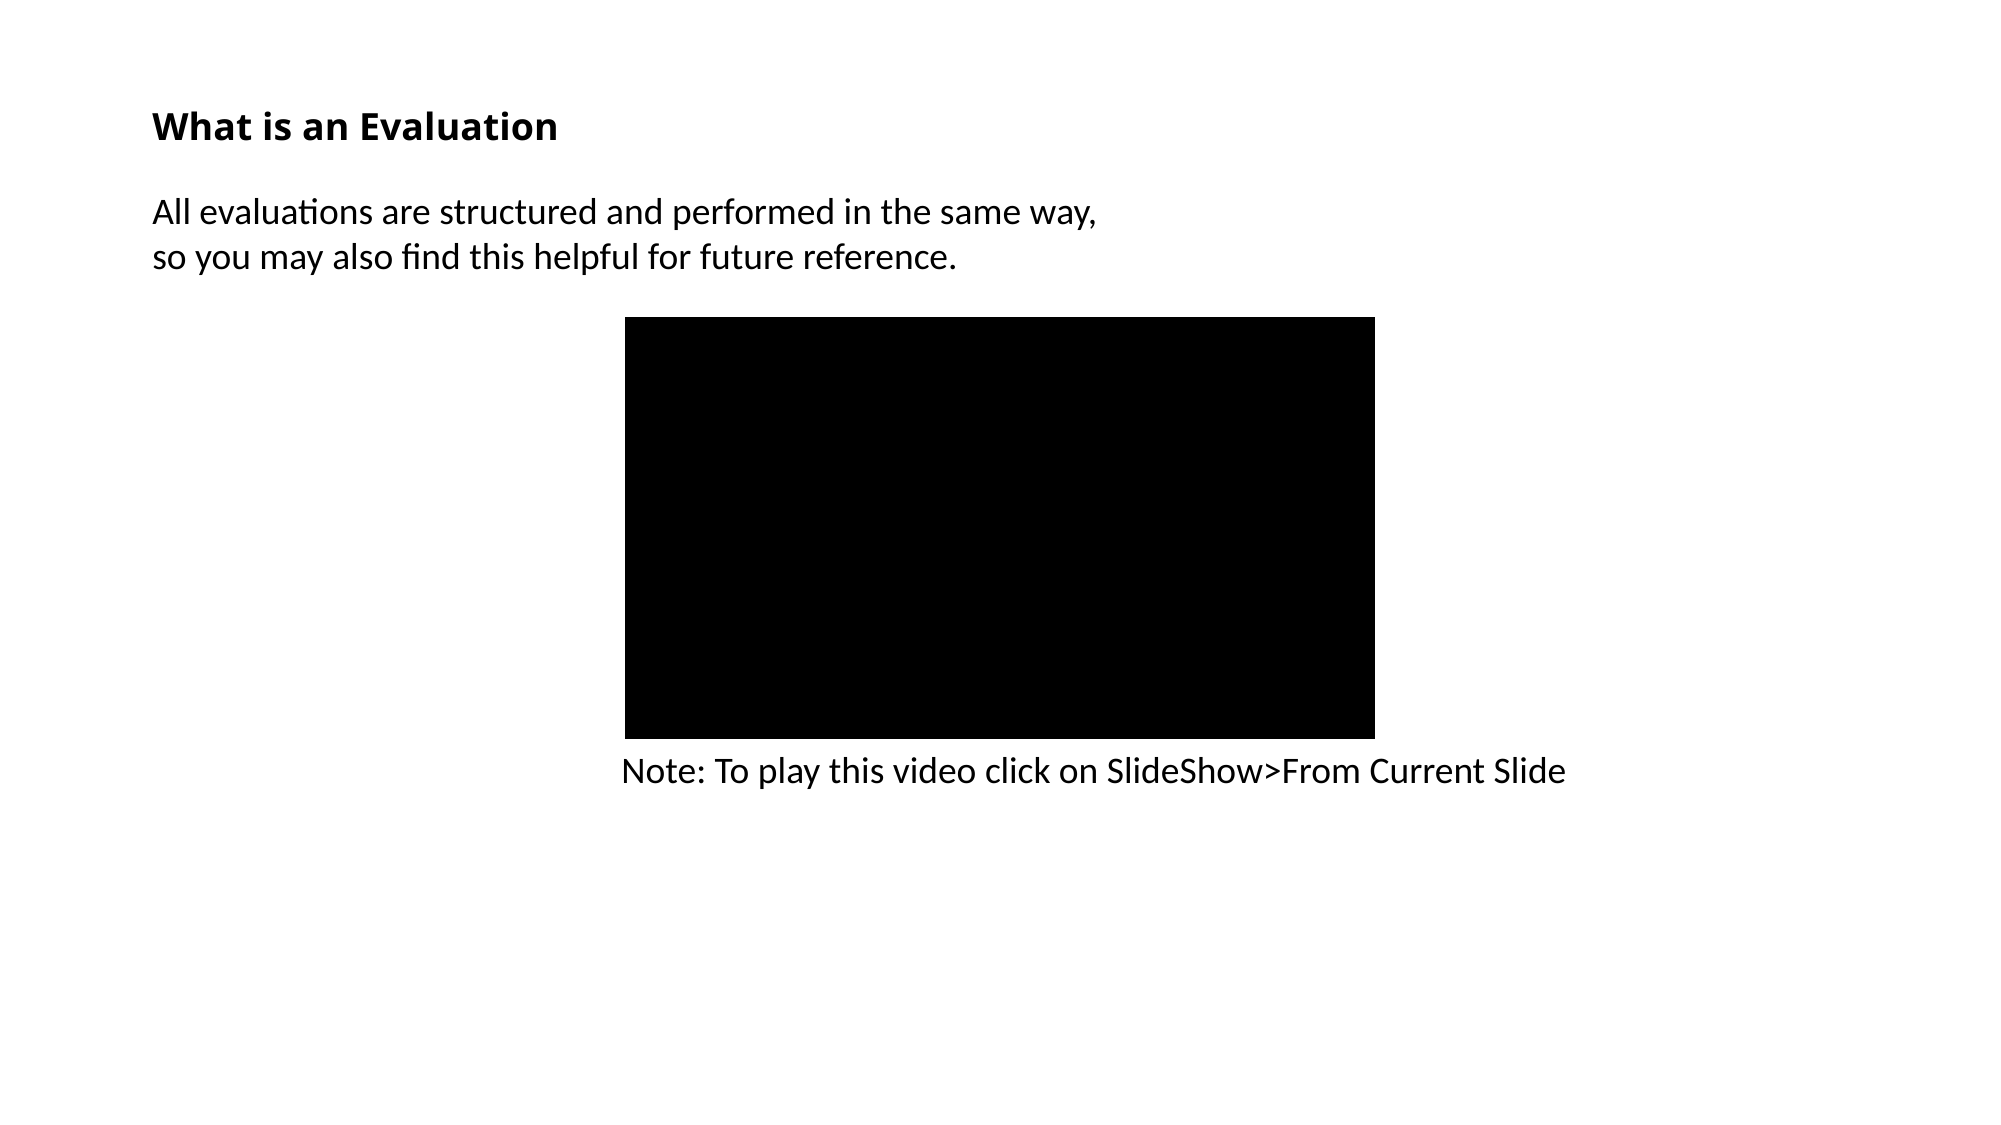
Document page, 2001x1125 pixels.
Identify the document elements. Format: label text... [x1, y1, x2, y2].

text_box Note: To play this video click on SlideShow>From Current Slide [606, 739, 1603, 799]
text_box All evaluations are structured and performed in the same way, so you may also find this helpful for future reference. [137, 179, 1138, 285]
title What is an Evaluation [137, 15, 1863, 233]
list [624, 317, 1375, 739]
